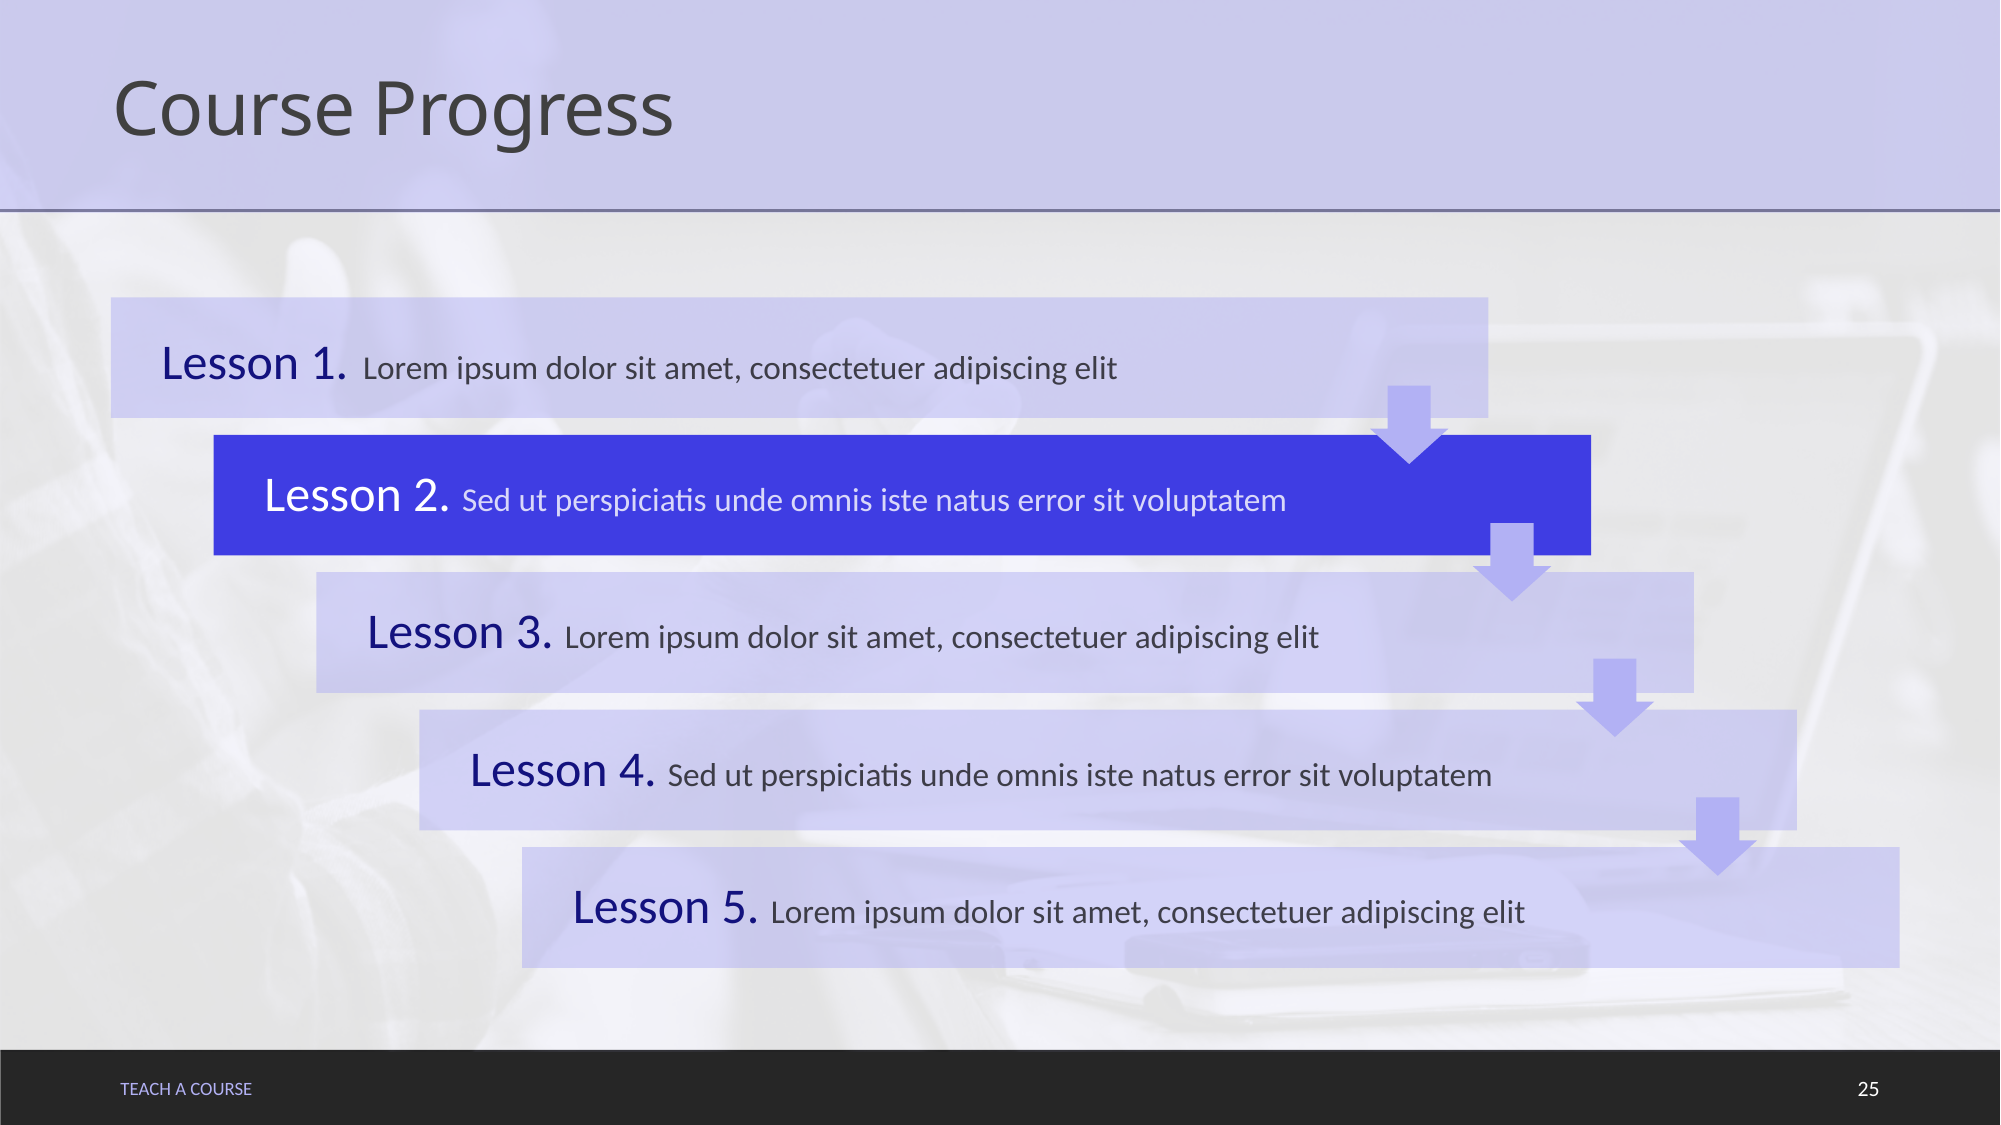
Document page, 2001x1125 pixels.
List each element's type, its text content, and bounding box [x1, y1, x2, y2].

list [110, 296, 1901, 969]
picture [0, 0, 2000, 1052]
slide_number 25 [1793, 1060, 1895, 1118]
footer TEACH A COURSE [105, 1060, 1224, 1118]
